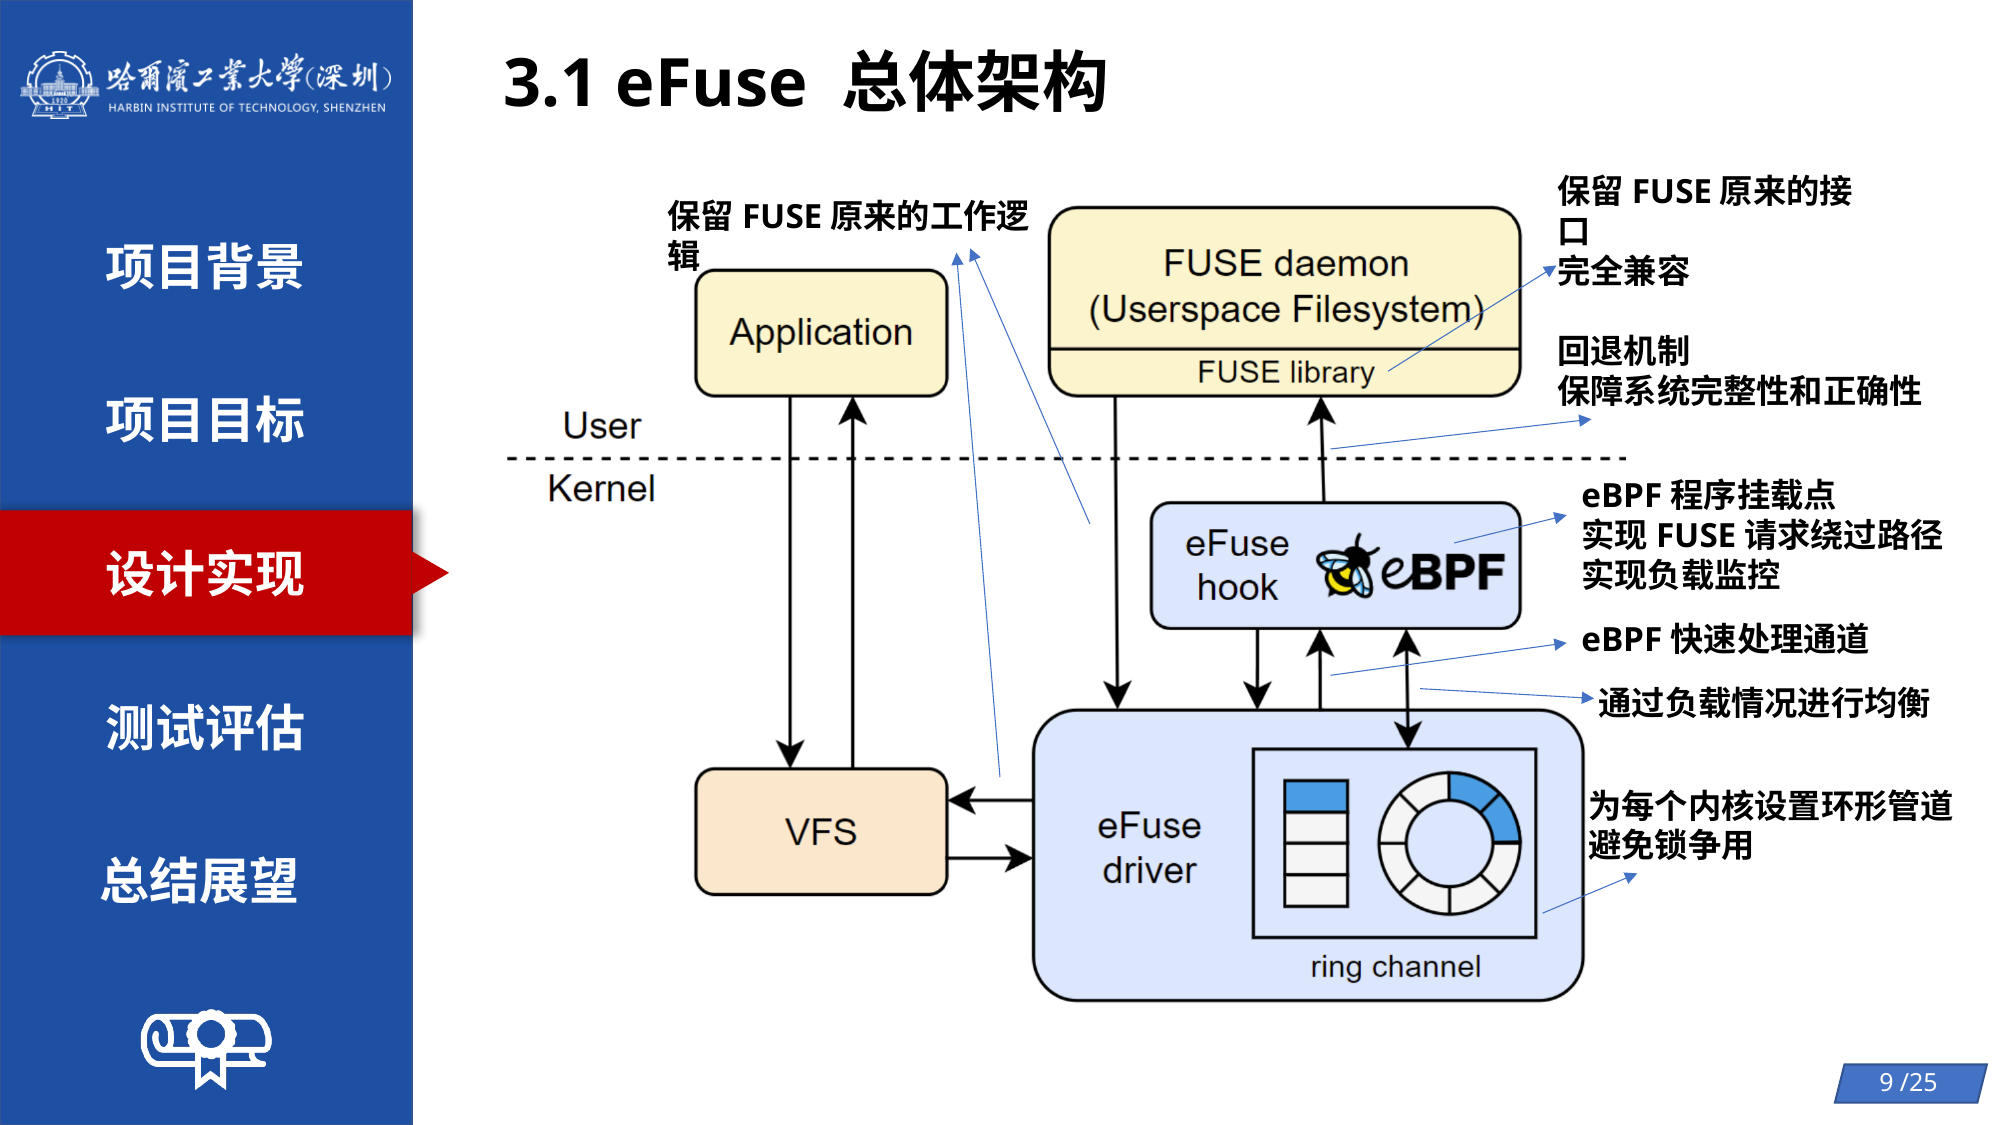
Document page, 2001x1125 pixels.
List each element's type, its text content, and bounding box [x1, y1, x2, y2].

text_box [1454, 515, 1567, 543]
text_box 项目背景 [14, 227, 398, 303]
text_box [0, 0, 413, 504]
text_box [1330, 419, 1592, 449]
picture [20, 50, 391, 119]
picture [130, 974, 281, 1125]
text_box eBPF快速处理通道 [1626, 610, 1973, 666]
text_box 回退机制 保障系统完整性和正确性 [1626, 323, 1949, 418]
text_box 测试评估 [14, 688, 398, 764]
text_box eBPF程序挂载点 实现FUSE请求绕过路径 实现负载监控 [1626, 466, 1973, 602]
text_box 3.1 eFuse 总体架构 [488, 30, 1310, 140]
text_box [1420, 688, 1595, 699]
text_box 通过负载情况进行均衡 [1626, 675, 1991, 730]
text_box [0, 510, 449, 636]
text_box 项目目标 [14, 381, 398, 457]
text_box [956, 252, 1001, 778]
text_box 为每个内核设置环形管道 避免锁争用 [1626, 777, 1980, 872]
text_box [1542, 873, 1638, 914]
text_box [1330, 642, 1567, 676]
text_box 保留FUSE原来的接口 完全兼容 [1542, 163, 1900, 298]
text_box 总结展望 [7, 842, 391, 917]
text_box [0, 643, 413, 1125]
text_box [970, 248, 1090, 524]
picture [492, 172, 1626, 1017]
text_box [1387, 265, 1557, 372]
